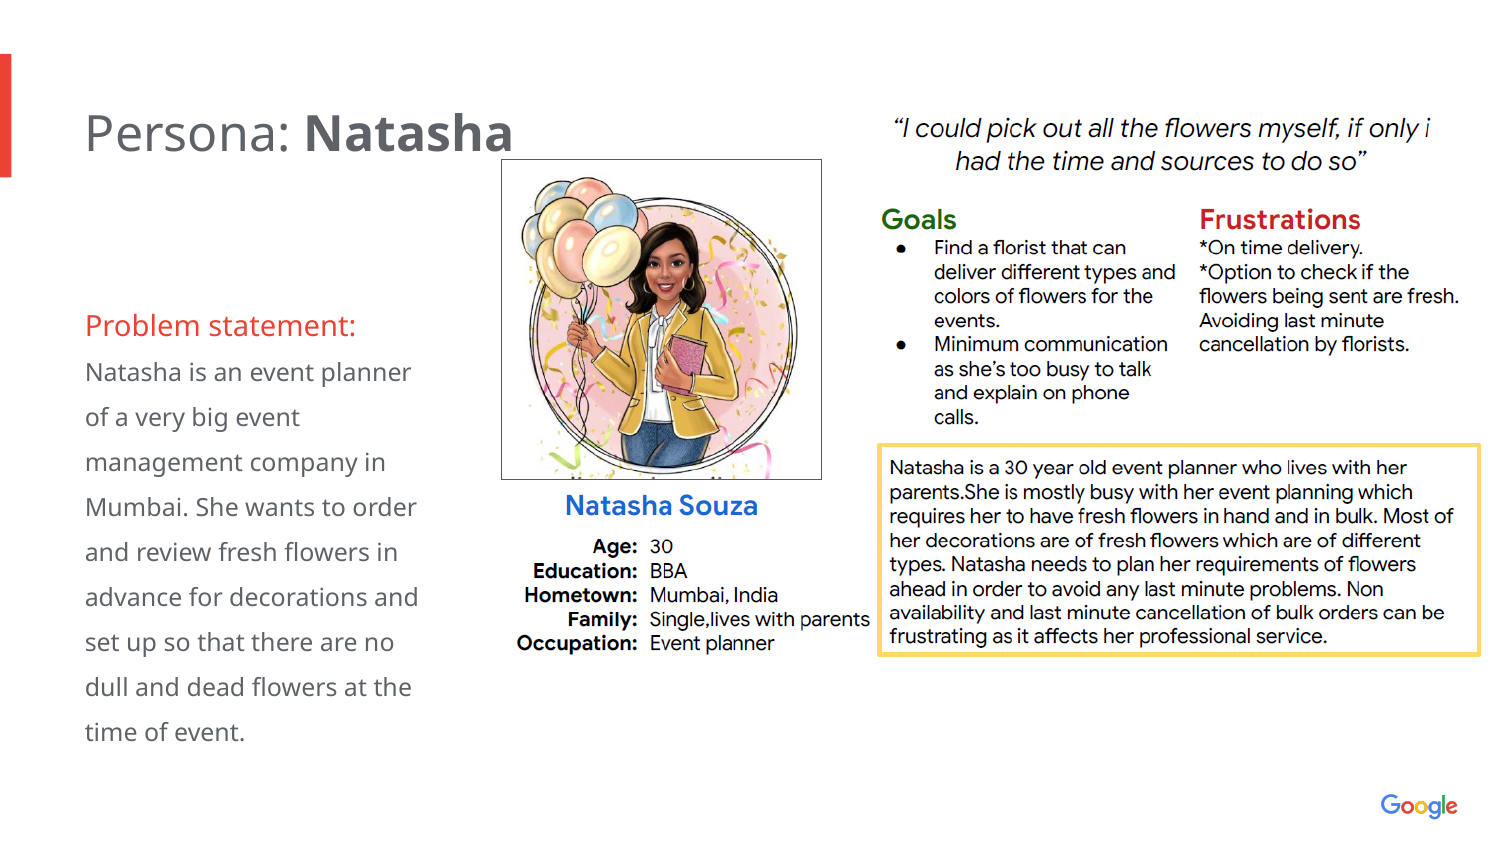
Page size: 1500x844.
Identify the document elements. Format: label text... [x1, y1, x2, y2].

text_box Problem statement: Natasha is an event planner of a very big event management company in Mumbai. She wants to order and review fresh flowers in advance for decorations and set up so that there are no dull and dead flowers at the time of event. [84, 274, 444, 814]
picture [1381, 794, 1458, 820]
text_box Persona: Natasha [84, 85, 1087, 176]
picture [455, 108, 1497, 686]
